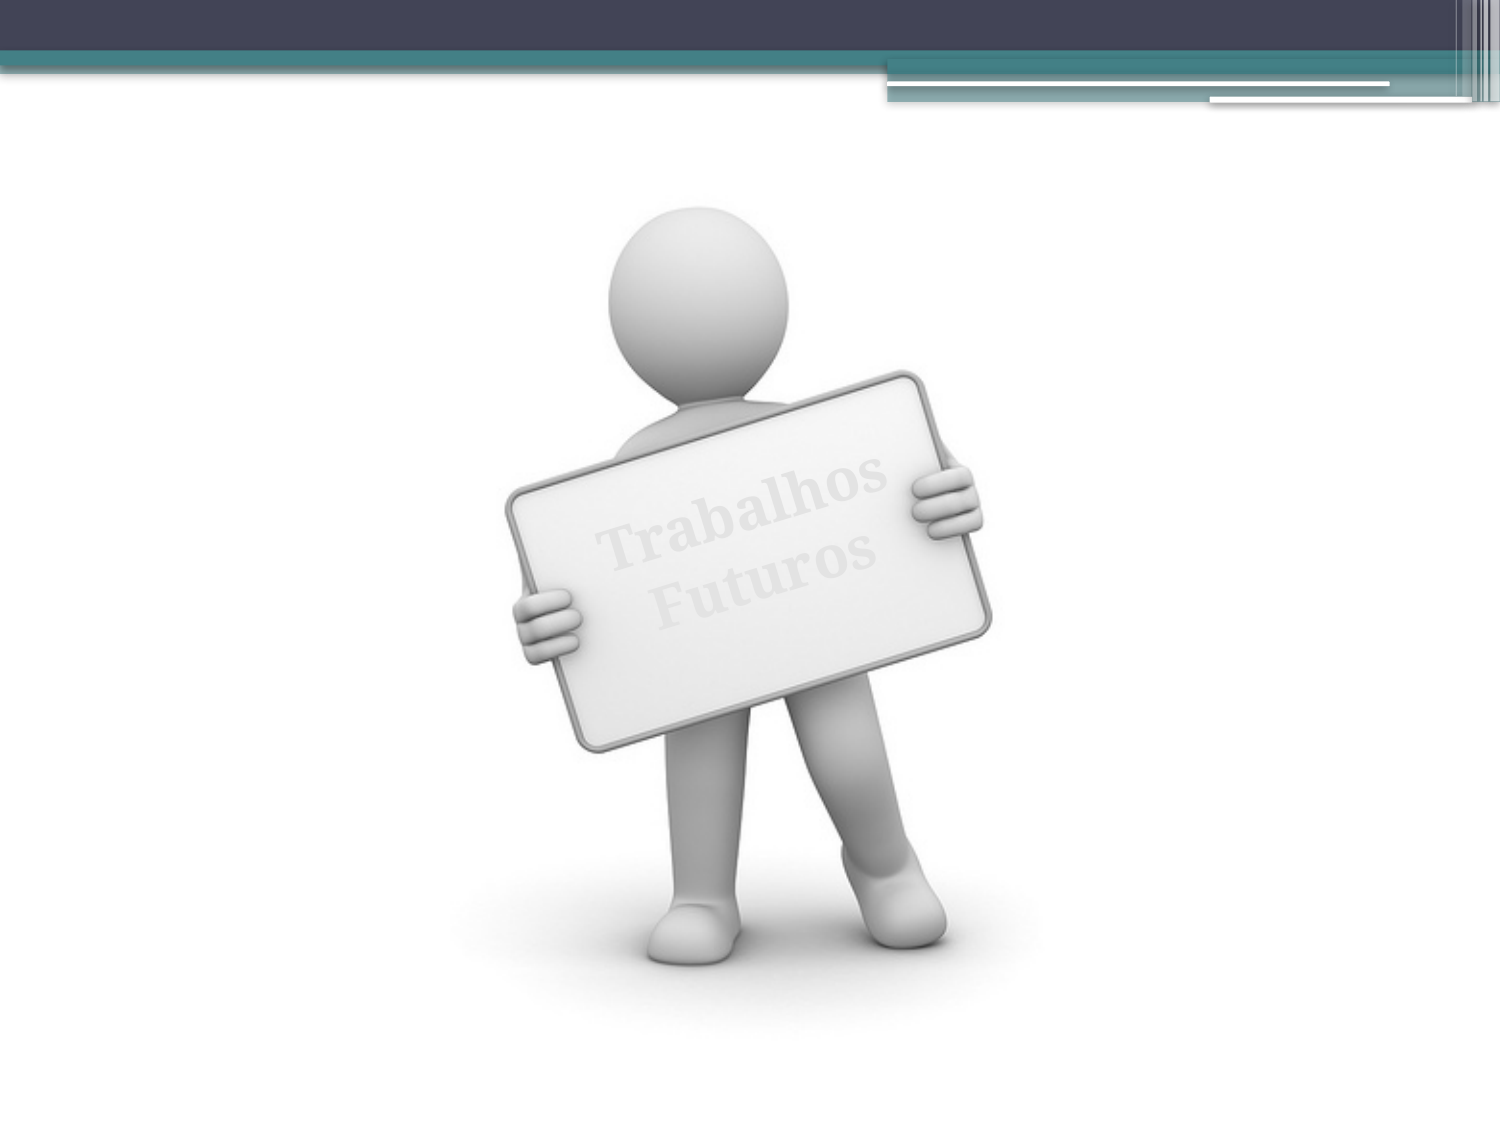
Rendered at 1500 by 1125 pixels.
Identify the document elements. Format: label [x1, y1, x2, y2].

list [74, 118, 1426, 1079]
